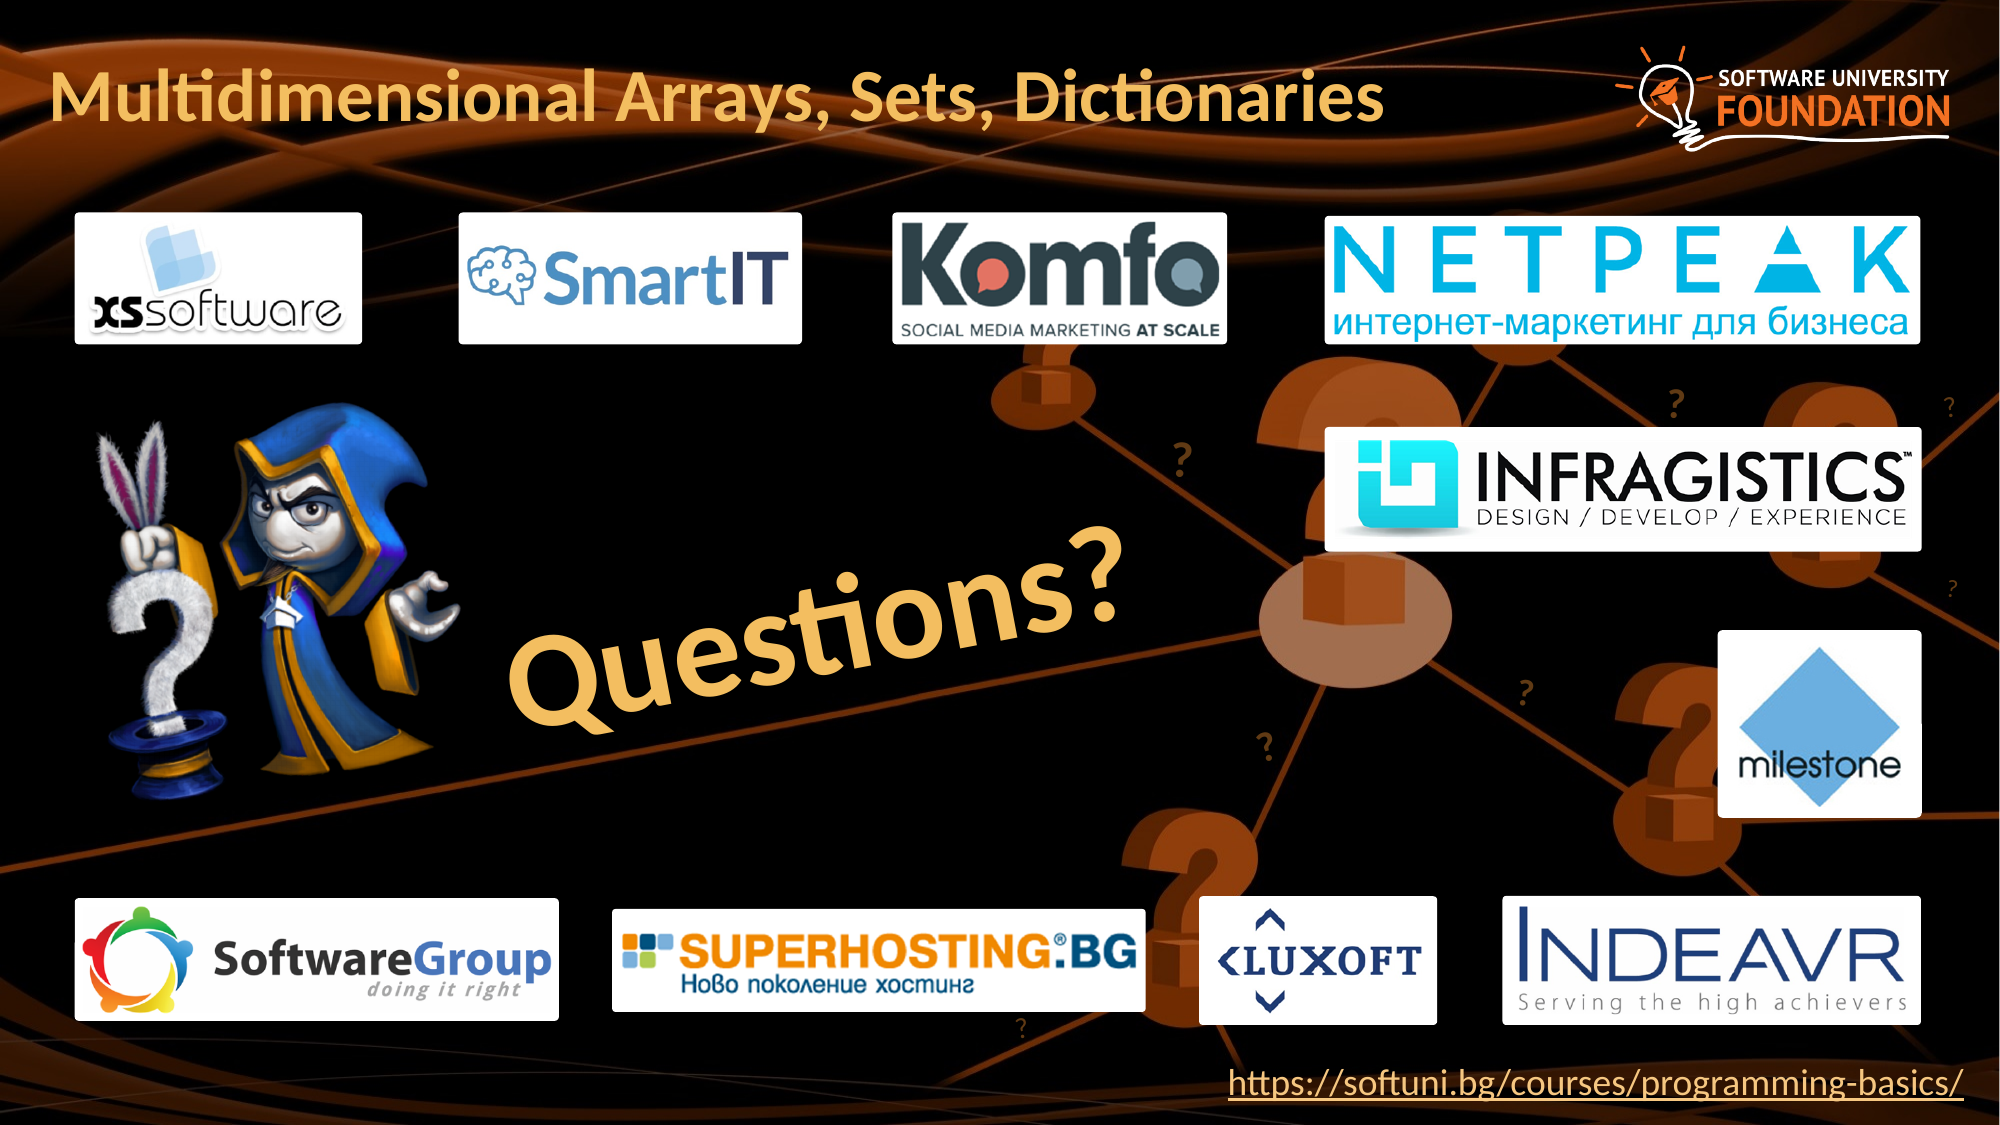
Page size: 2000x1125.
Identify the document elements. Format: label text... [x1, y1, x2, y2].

picture [0, 0, 2000, 1125]
list https://softuni.bg/courses/programming-basics/ [250, 1050, 1971, 1125]
title Multidimensional Arrays, Sets, Dictionaries [30, 6, 1602, 189]
